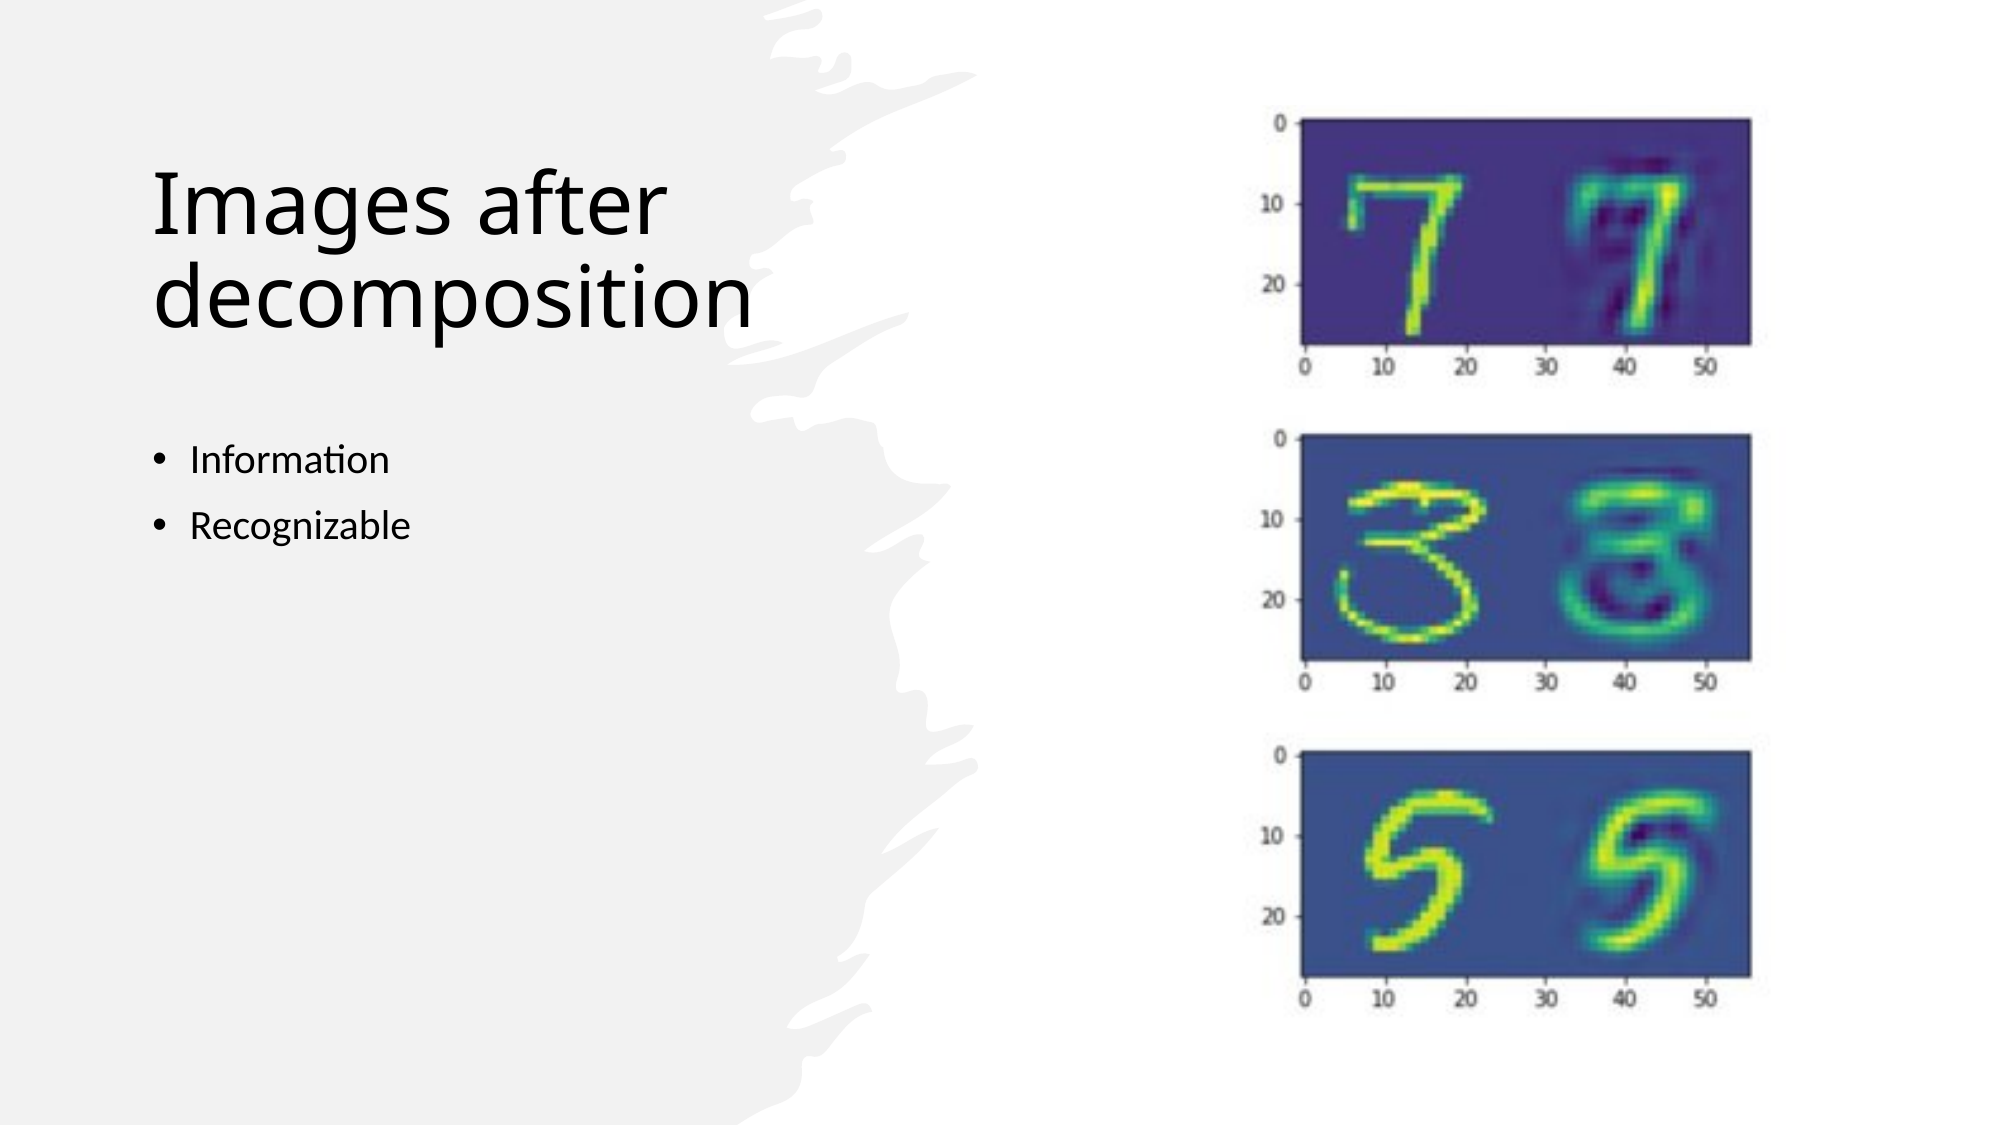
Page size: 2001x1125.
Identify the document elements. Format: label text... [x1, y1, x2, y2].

list Information Recognizable [137, 430, 776, 1014]
picture [1224, 105, 1786, 1025]
text_box [0, 0, 979, 1125]
title Images after decomposition [137, 105, 776, 401]
text_box [739, 0, 2000, 1125]
